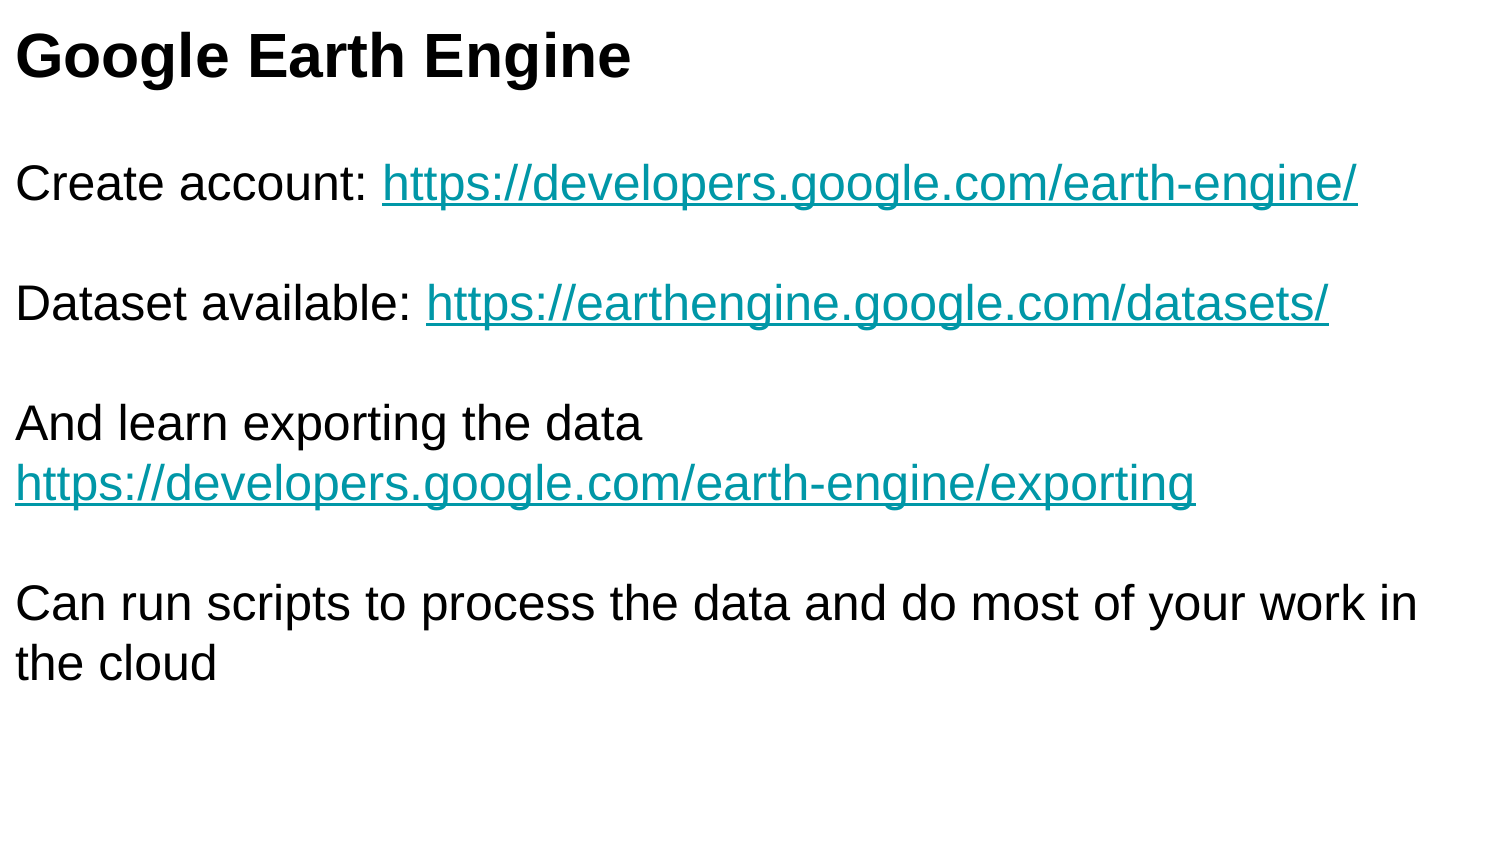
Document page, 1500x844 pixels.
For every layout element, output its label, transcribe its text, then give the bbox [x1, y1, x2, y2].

subtitle Google Earth Engine [0, 0, 1398, 129]
text_box Create account: https://developers.google.com/earth-engine/ Dataset available: https://earthengine.google.com/datasets/ And learn exporting the data https://developers.google.com/earth-engine/exporting Can run scripts to process the data and do most of your work in the cloud [0, 129, 1479, 711]
